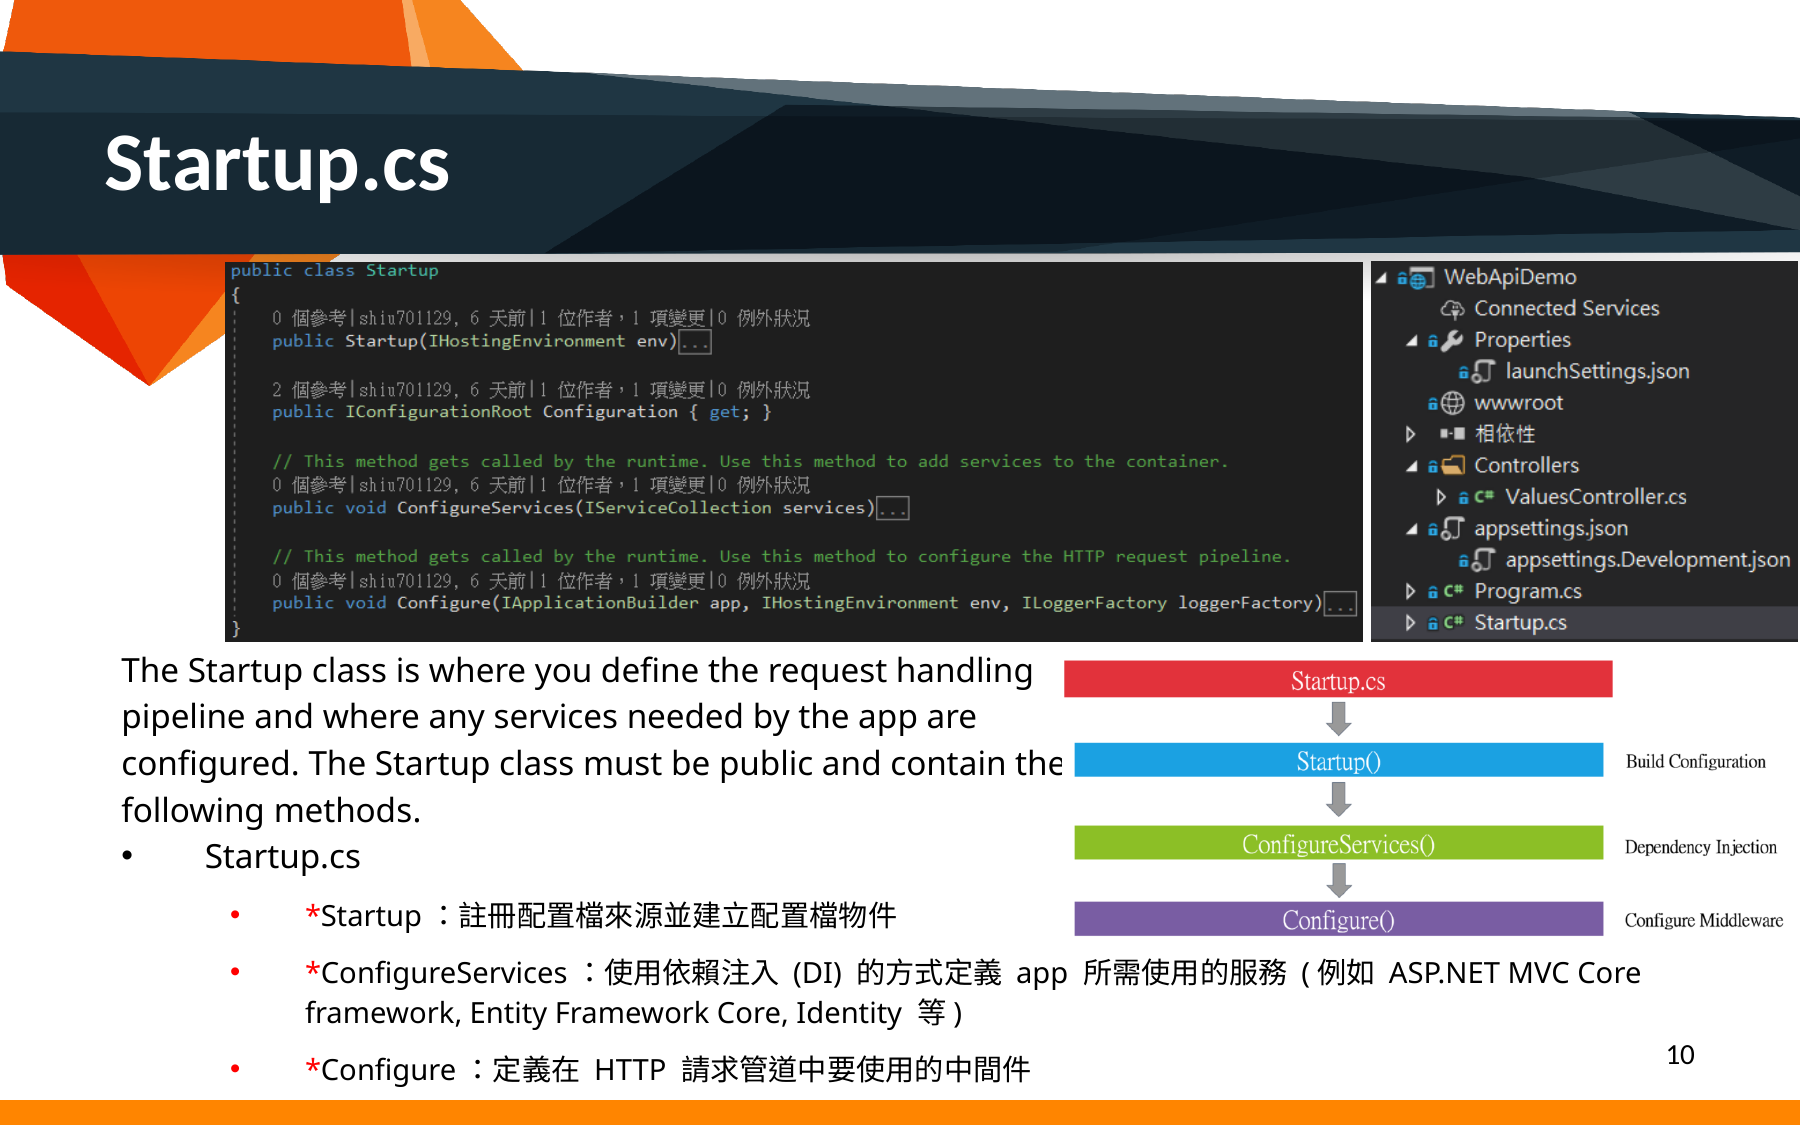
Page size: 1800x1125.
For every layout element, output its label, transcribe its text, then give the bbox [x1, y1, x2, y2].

picture [0, 0, 1800, 642]
slide_number 10 [1290, 1027, 1710, 1088]
list The Startup class is where you define the request handling pipeline and where any services needed by the app are configured. The Startup class must be public and contain the following methods. Startup.cs *Startup：註冊配置檔來源並建立配置檔物件 *ConfigureServices：使用依賴注入 (DI) 的方式定義 app 所需使用的服務 (例如 ASP.NET MVC Core framework, Entity Framework Core, Identity 等) *Configure：定義在 HTTP 請求管道中要使用的中間件 [90, 641, 1710, 1113]
picture [1062, 659, 1788, 938]
title Startup.cs [90, 99, 1710, 288]
